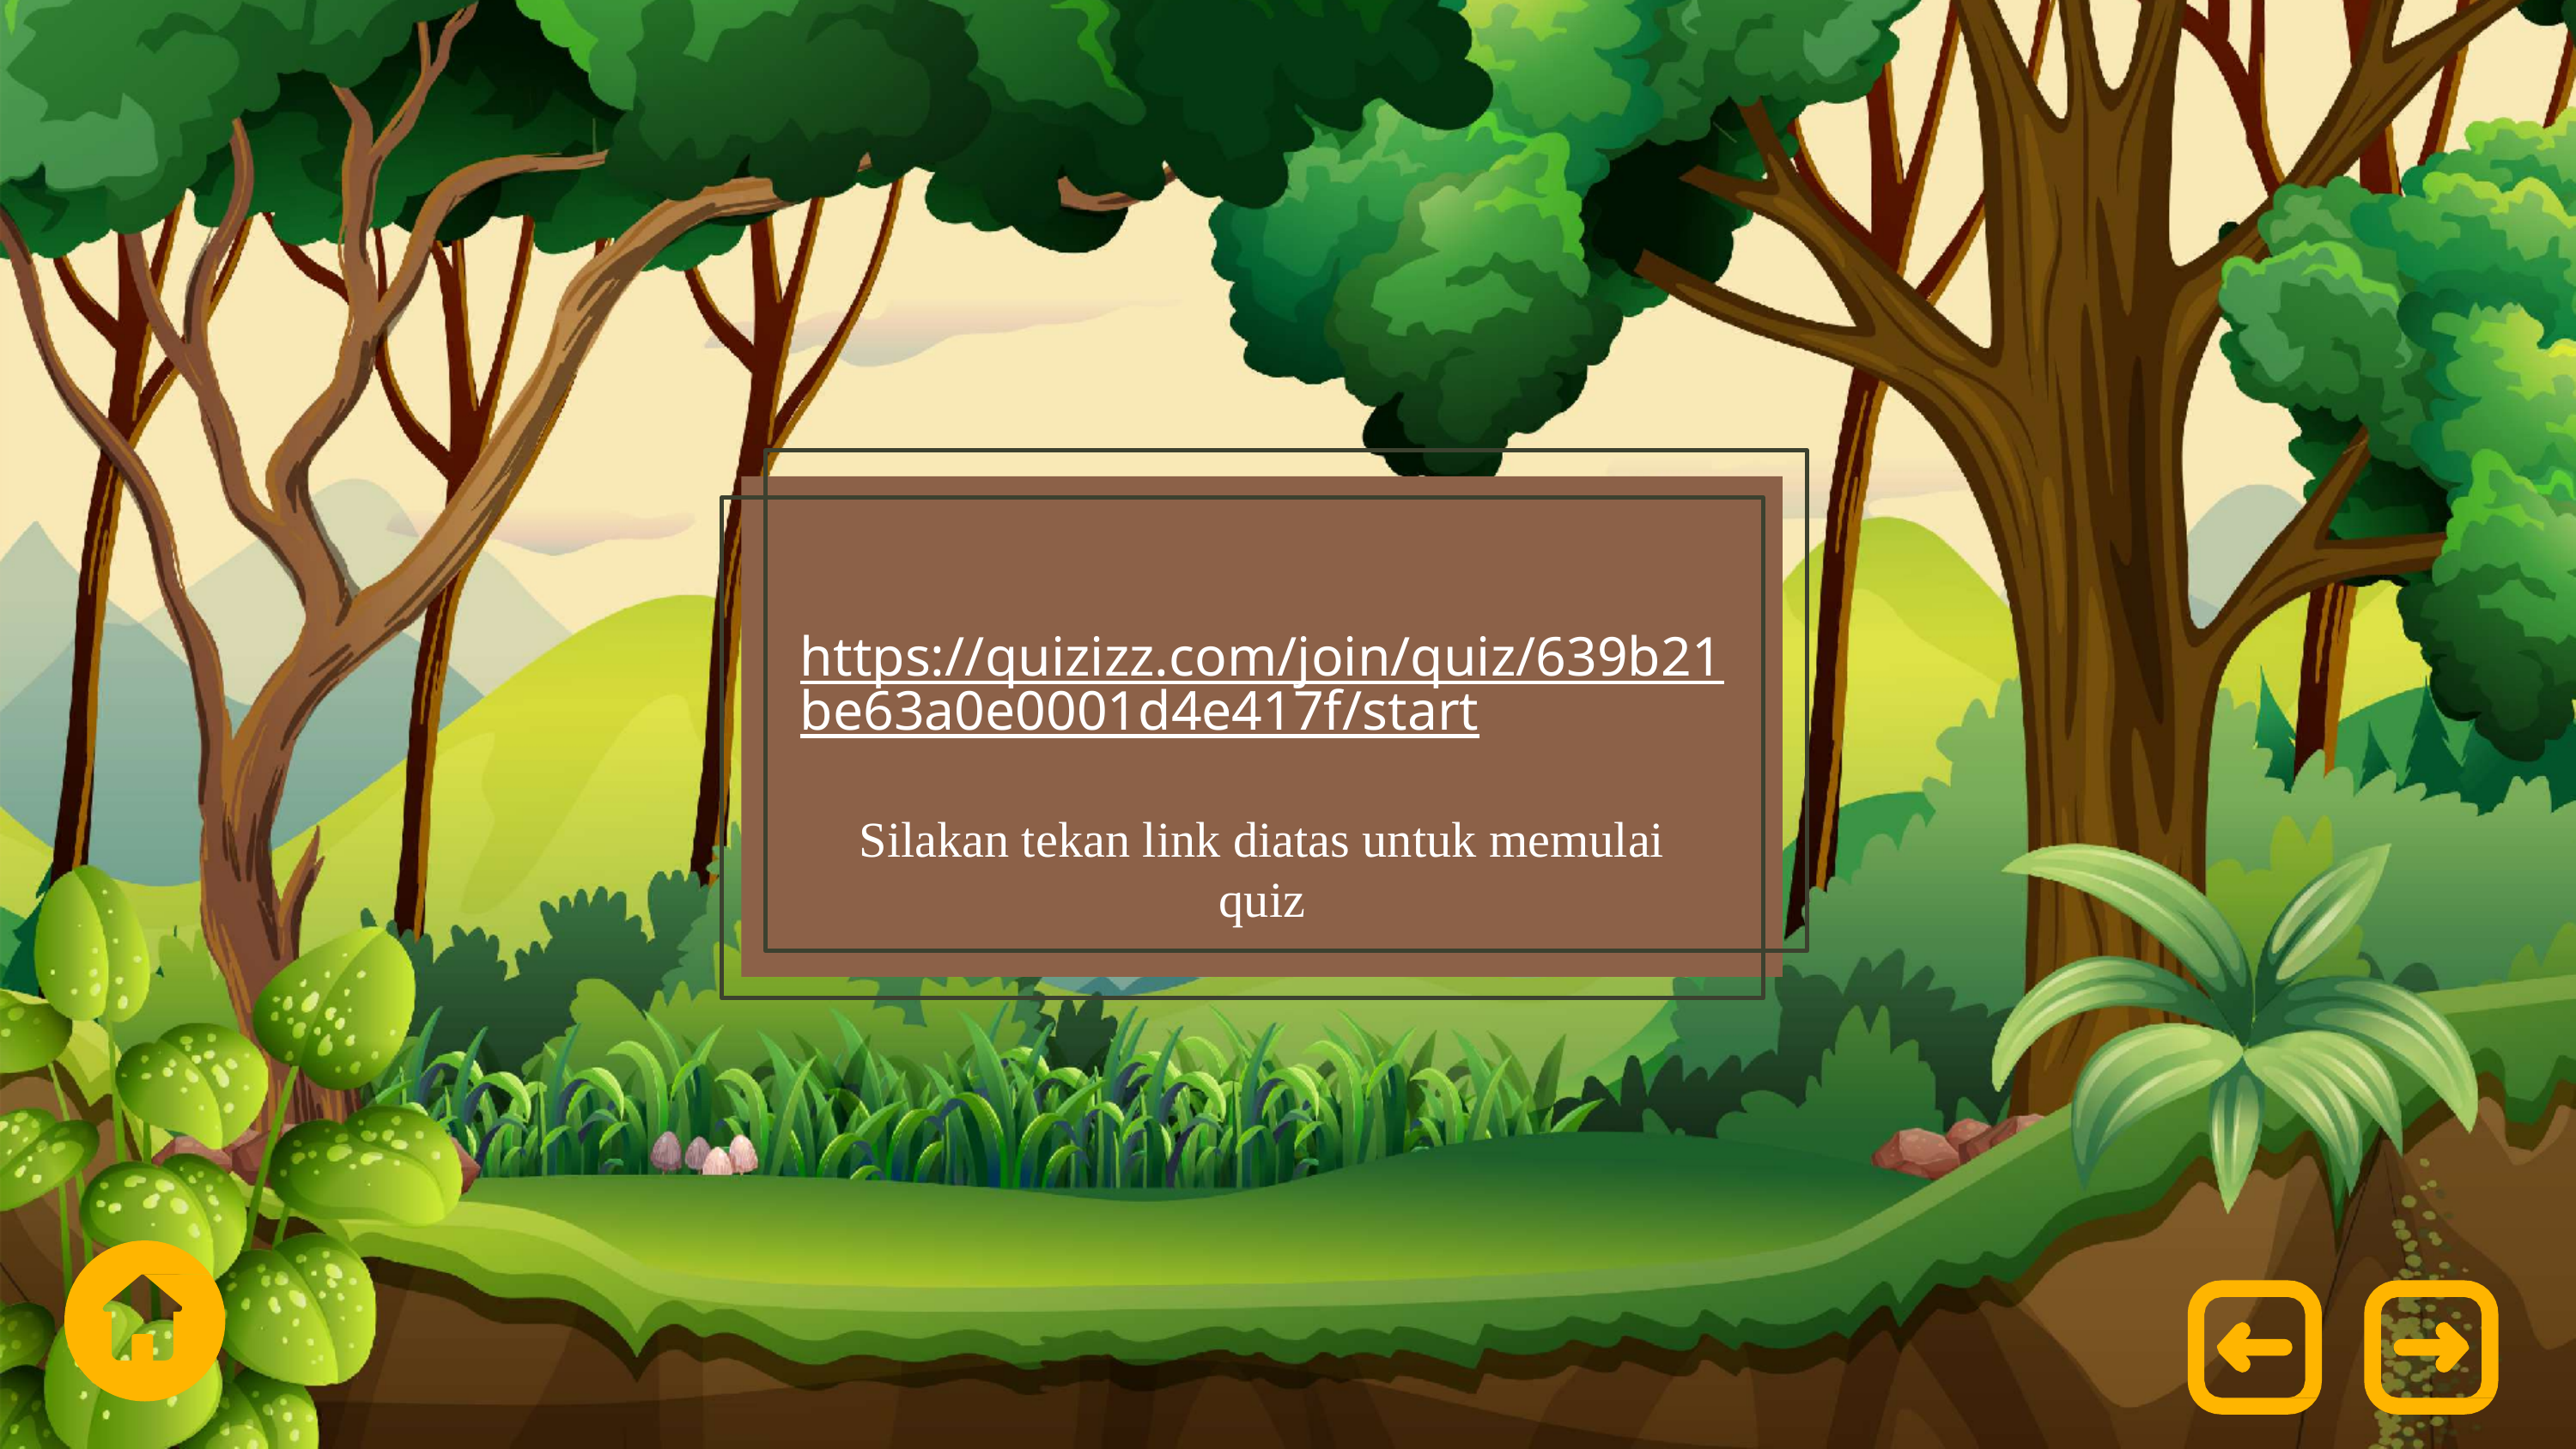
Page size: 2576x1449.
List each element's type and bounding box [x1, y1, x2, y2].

text_box [718, 446, 1811, 1003]
picture [0, 0, 2576, 1449]
